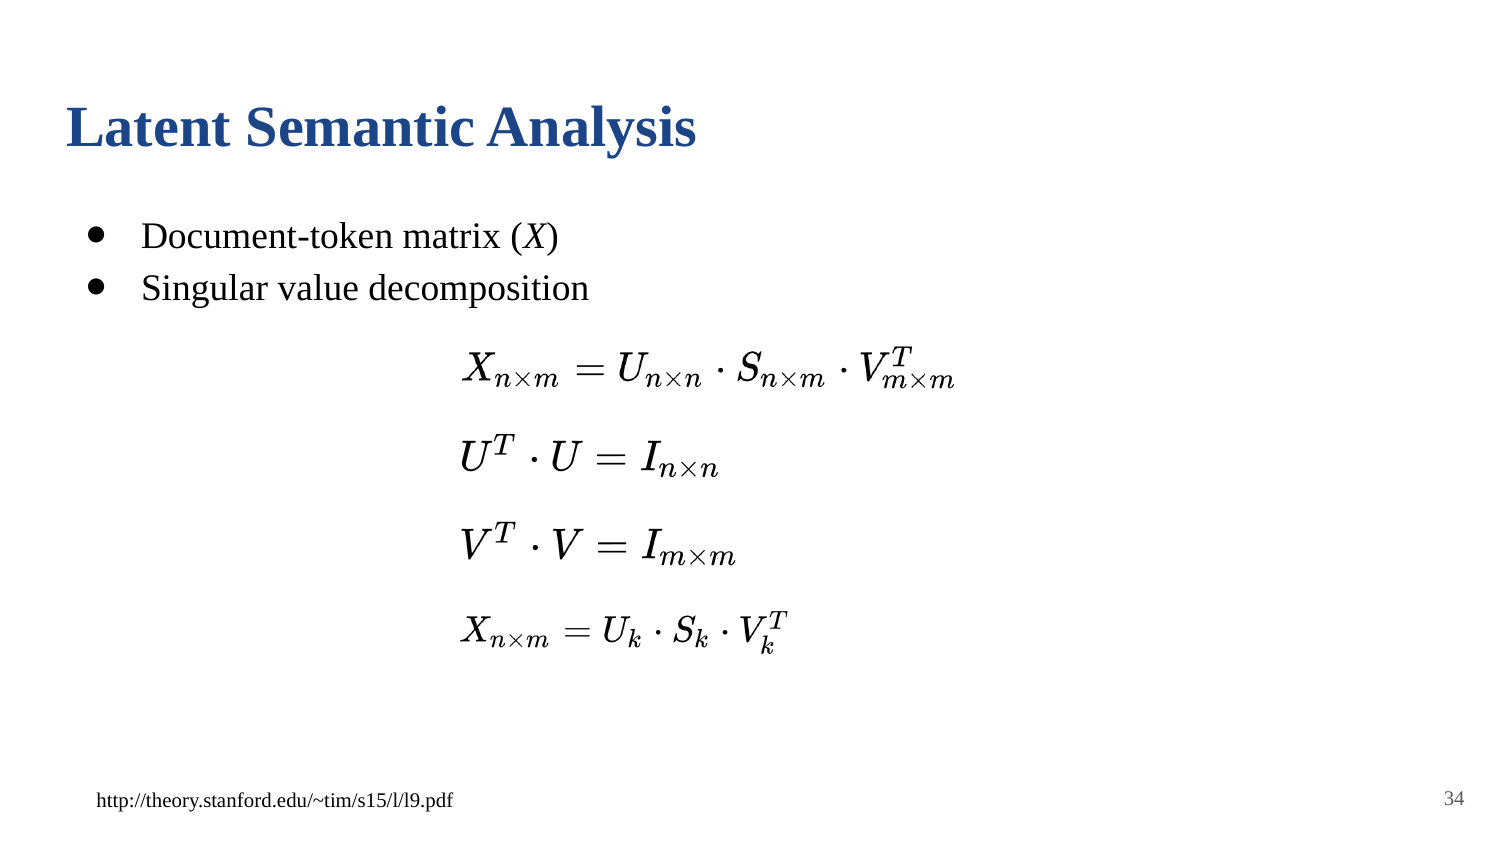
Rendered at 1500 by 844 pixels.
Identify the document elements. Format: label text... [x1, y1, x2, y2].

picture [459, 430, 723, 482]
picture [459, 342, 960, 394]
text_box http://theory.stanford.edu/~tim/s15/l/l9.pdf [81, 771, 1064, 803]
picture [459, 606, 791, 658]
picture [459, 518, 740, 570]
title Latent Semantic Analysis [51, 72, 1449, 167]
list Document-token matrix (X) Singular value decomposition [51, 189, 1449, 750]
slide_number ‹#› [1389, 764, 1480, 830]
